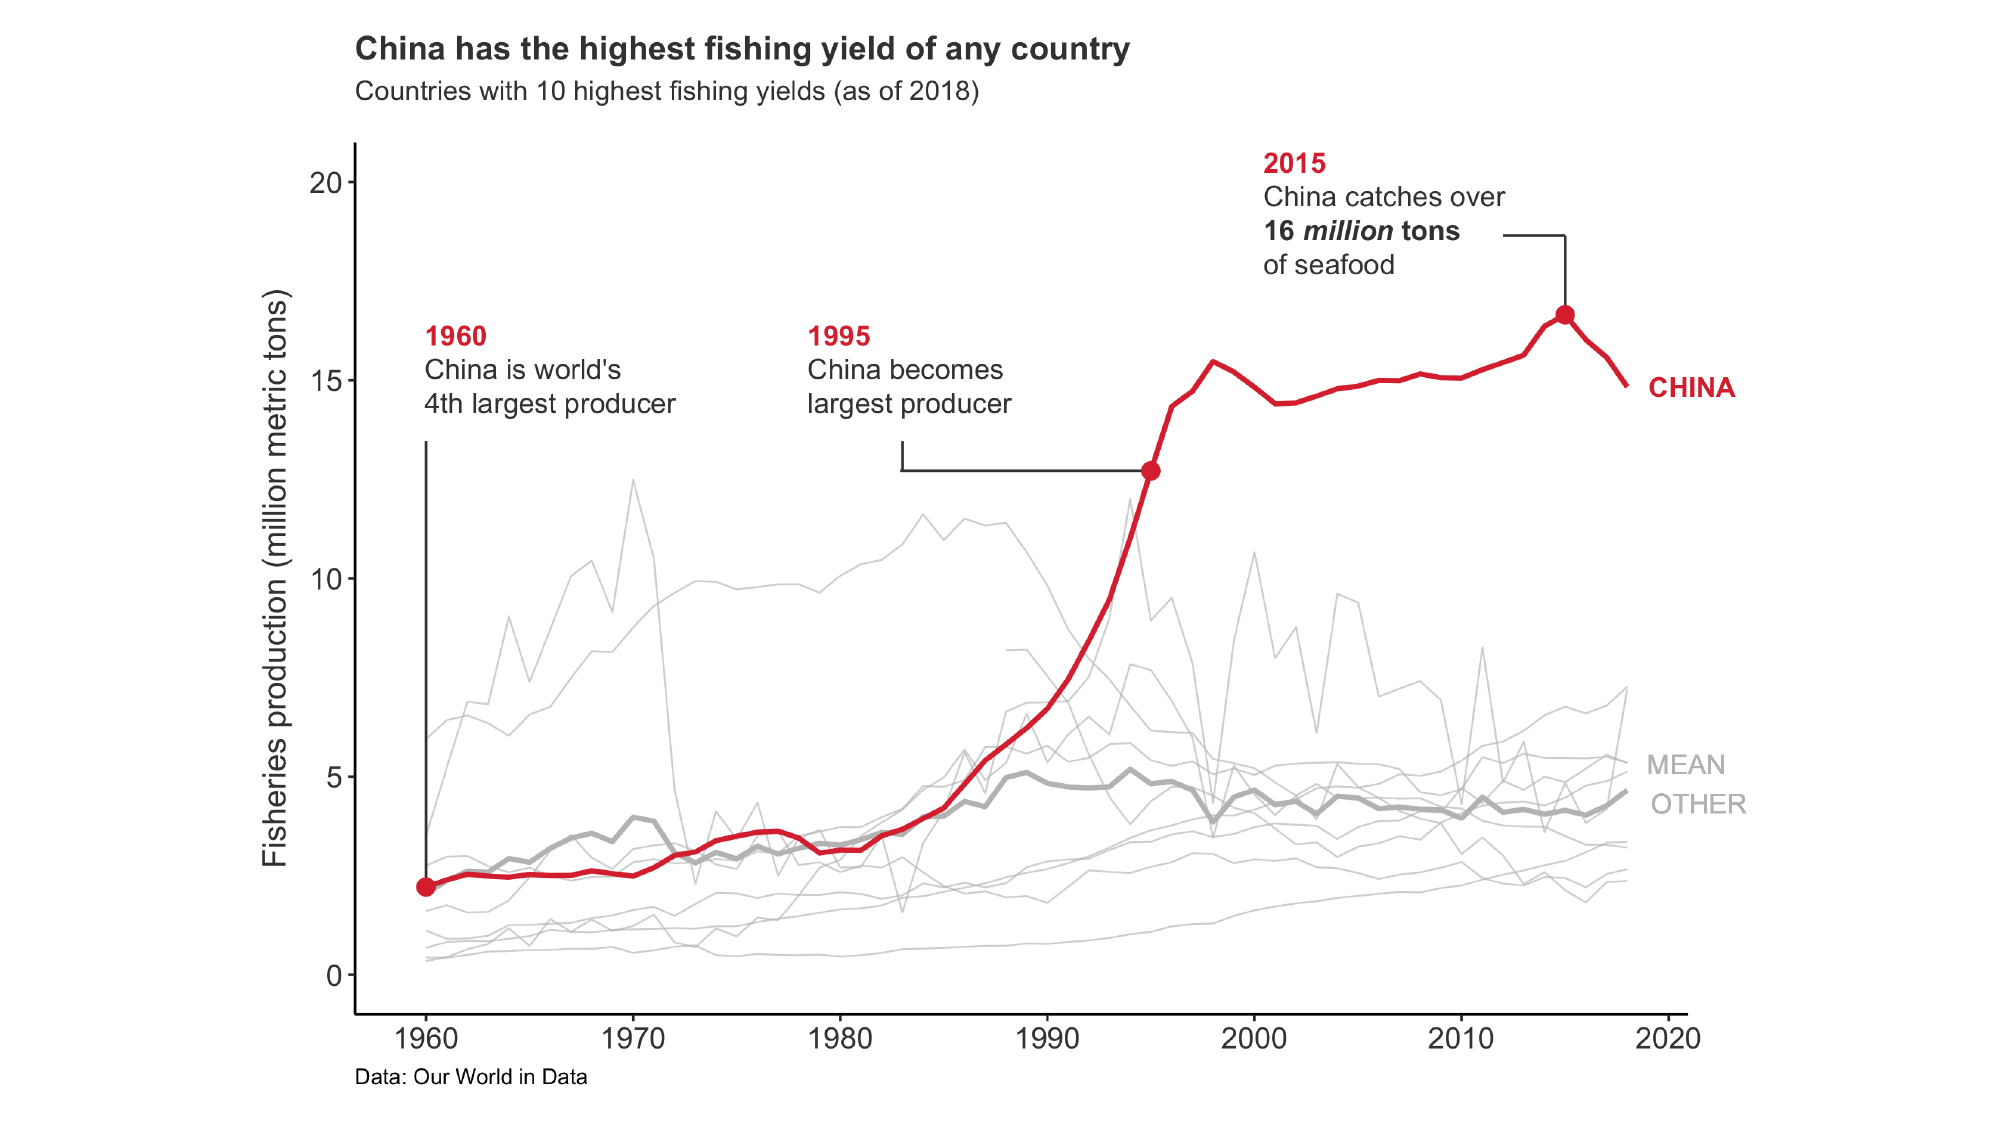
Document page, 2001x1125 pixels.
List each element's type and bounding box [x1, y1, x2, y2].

picture [225, 0, 1774, 1125]
